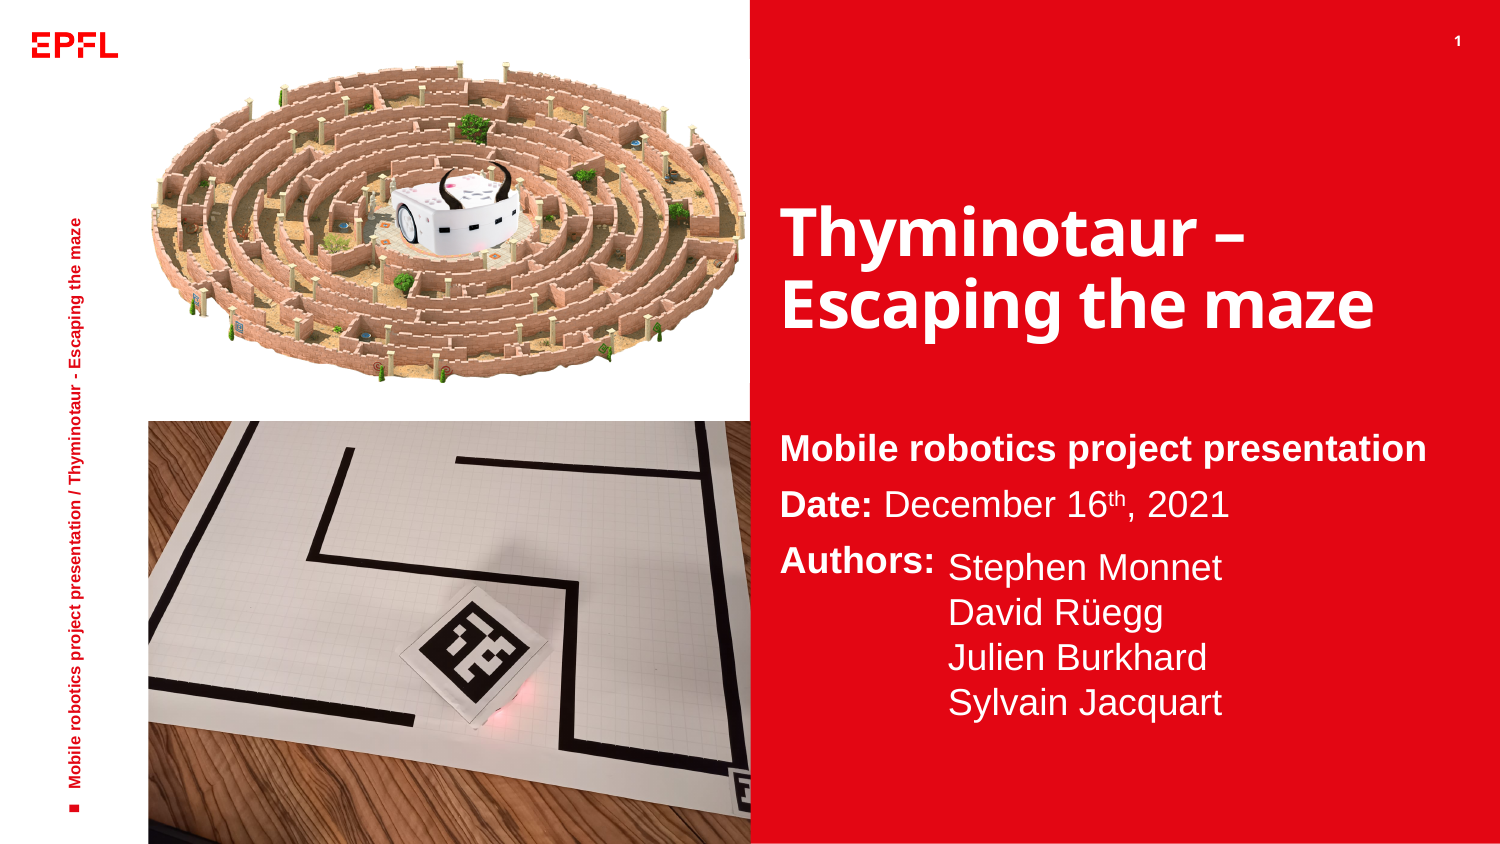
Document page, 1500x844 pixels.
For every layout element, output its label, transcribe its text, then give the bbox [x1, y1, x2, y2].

picture [21, 21, 129, 69]
text_box Stephen Monnet David Rüegg Julien Burkhard Sylvain Jacquart [933, 535, 1282, 731]
picture [148, 421, 751, 844]
picture [147, 59, 750, 383]
title Thyminotaur – Εscaping the maze [750, 127, 1416, 421]
slide_number 1 [1415, 32, 1500, 59]
slide_number Mobile robotics project presentation / Thyminotaur - Εscaping the maze [0, 127, 149, 805]
list Mobile robotics project presentation Date: December 16th, 2021 Authors: [751, 421, 1500, 776]
